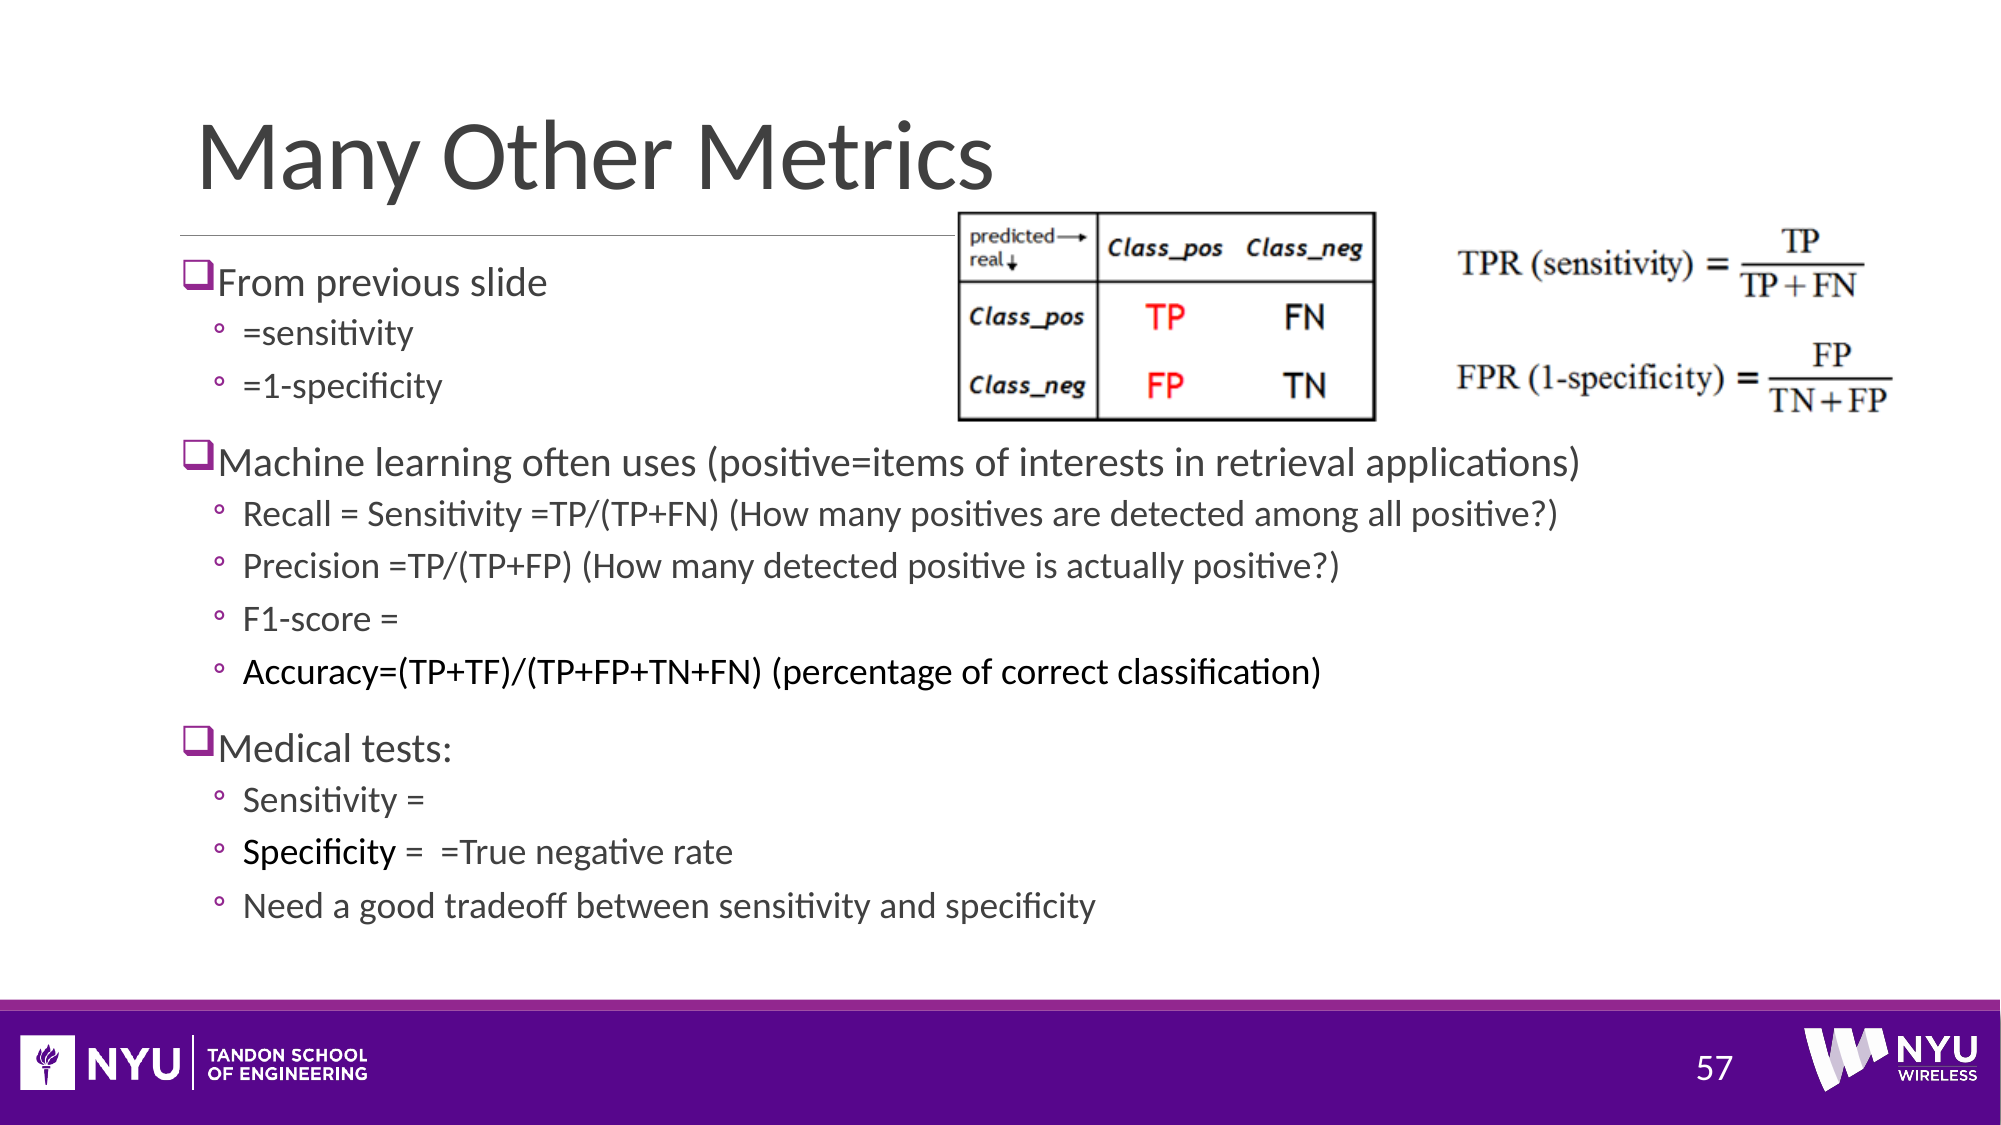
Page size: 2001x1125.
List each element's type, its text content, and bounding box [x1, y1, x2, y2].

slide_number 57 [1533, 1035, 1749, 1096]
title Many Other Metrics [180, 47, 1830, 218]
picture [954, 209, 1908, 425]
